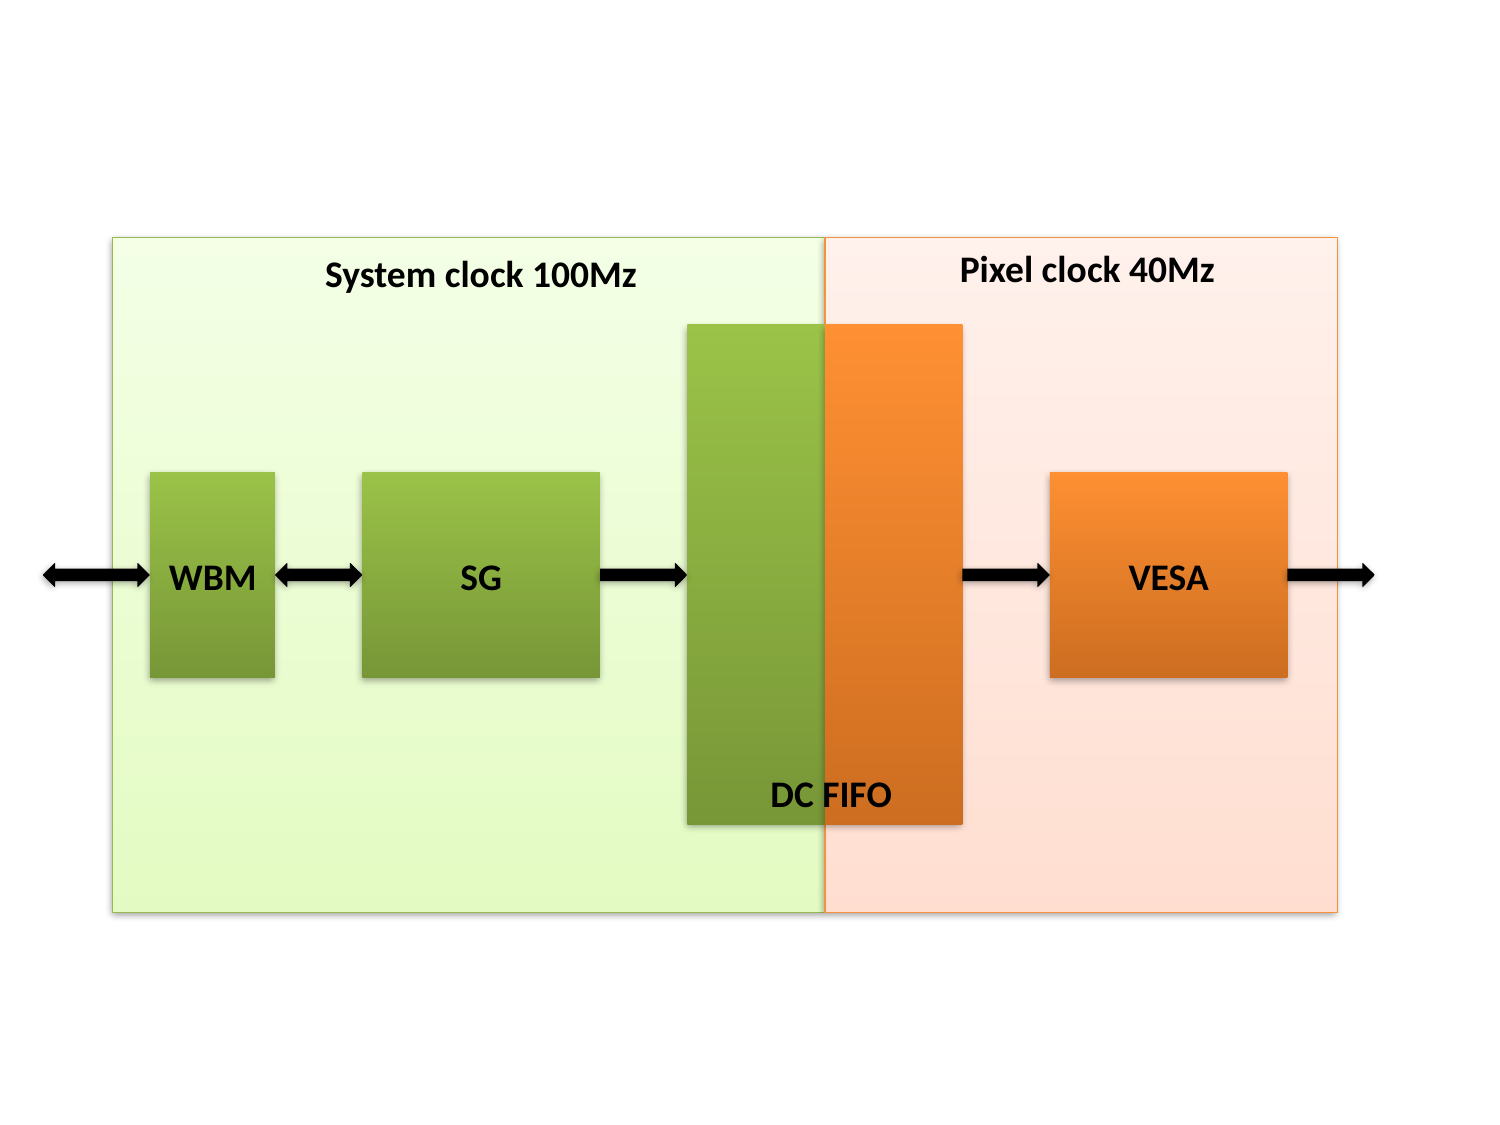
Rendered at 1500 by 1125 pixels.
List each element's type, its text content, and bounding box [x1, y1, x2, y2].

text_box [687, 324, 824, 825]
text_box [824, 324, 963, 825]
text_box System clock 100Mz [206, 242, 757, 303]
text_box DC FIFO [737, 762, 925, 823]
text_box [962, 562, 1050, 588]
text_box [824, 589, 1338, 913]
text_box [42, 562, 150, 588]
text_box [112, 589, 819, 913]
text_box VESA [1049, 472, 1288, 678]
text_box WBM [150, 472, 275, 678]
text_box [274, 562, 363, 588]
text_box SG [362, 472, 600, 678]
text_box [1287, 562, 1375, 588]
text_box [112, 237, 819, 566]
text_box [599, 562, 688, 588]
text_box Pixel clock 40Mz [812, 237, 1363, 298]
text_box [824, 298, 1338, 566]
